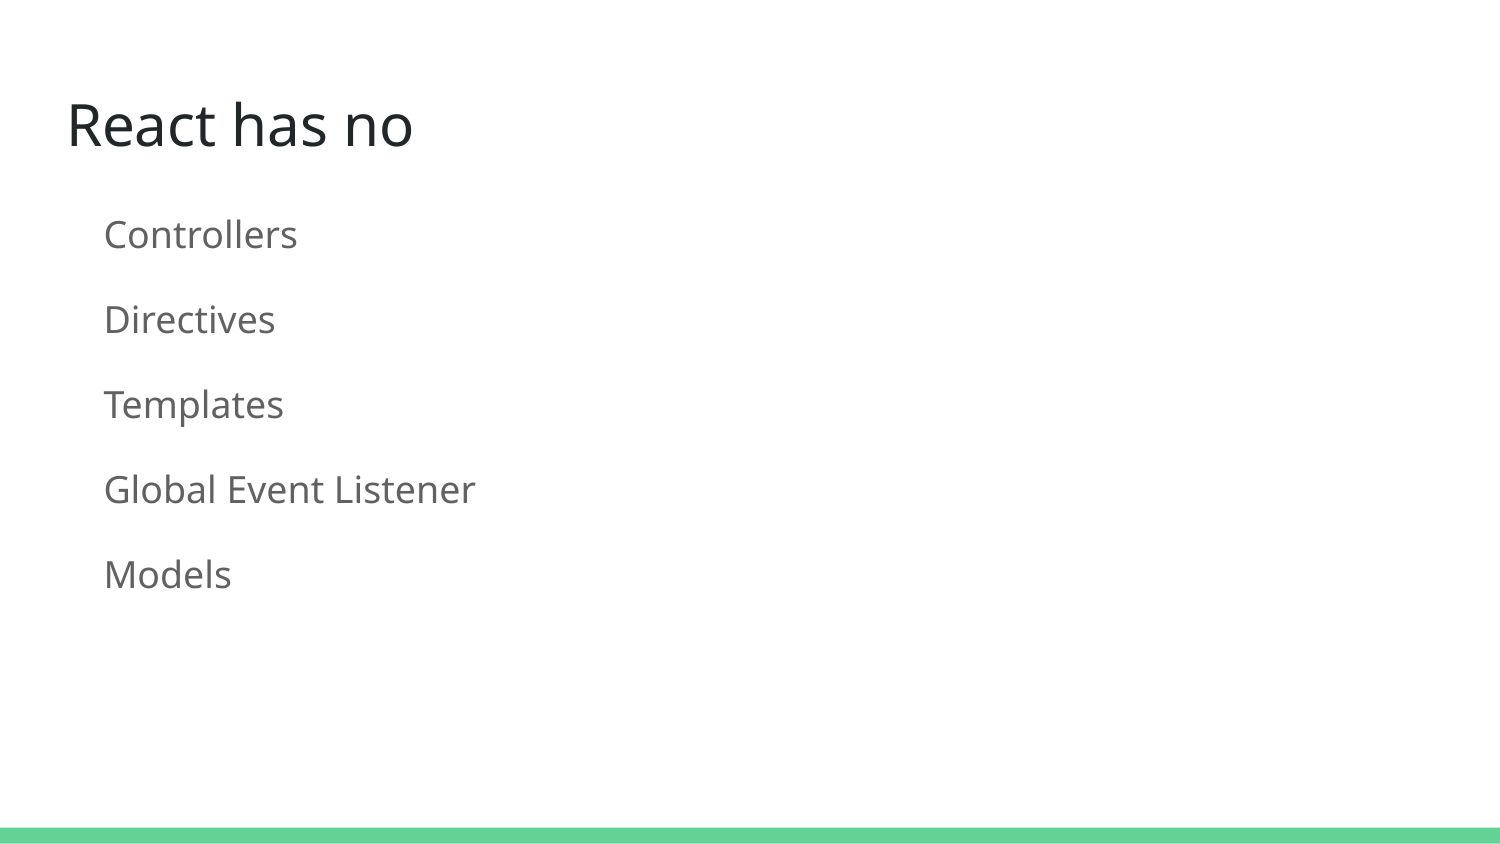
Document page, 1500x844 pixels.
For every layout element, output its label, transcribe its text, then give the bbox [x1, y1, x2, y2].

list Controllers Directives Templates Global Event Listener Models [51, 189, 1449, 750]
title React has no [51, 72, 1449, 167]
